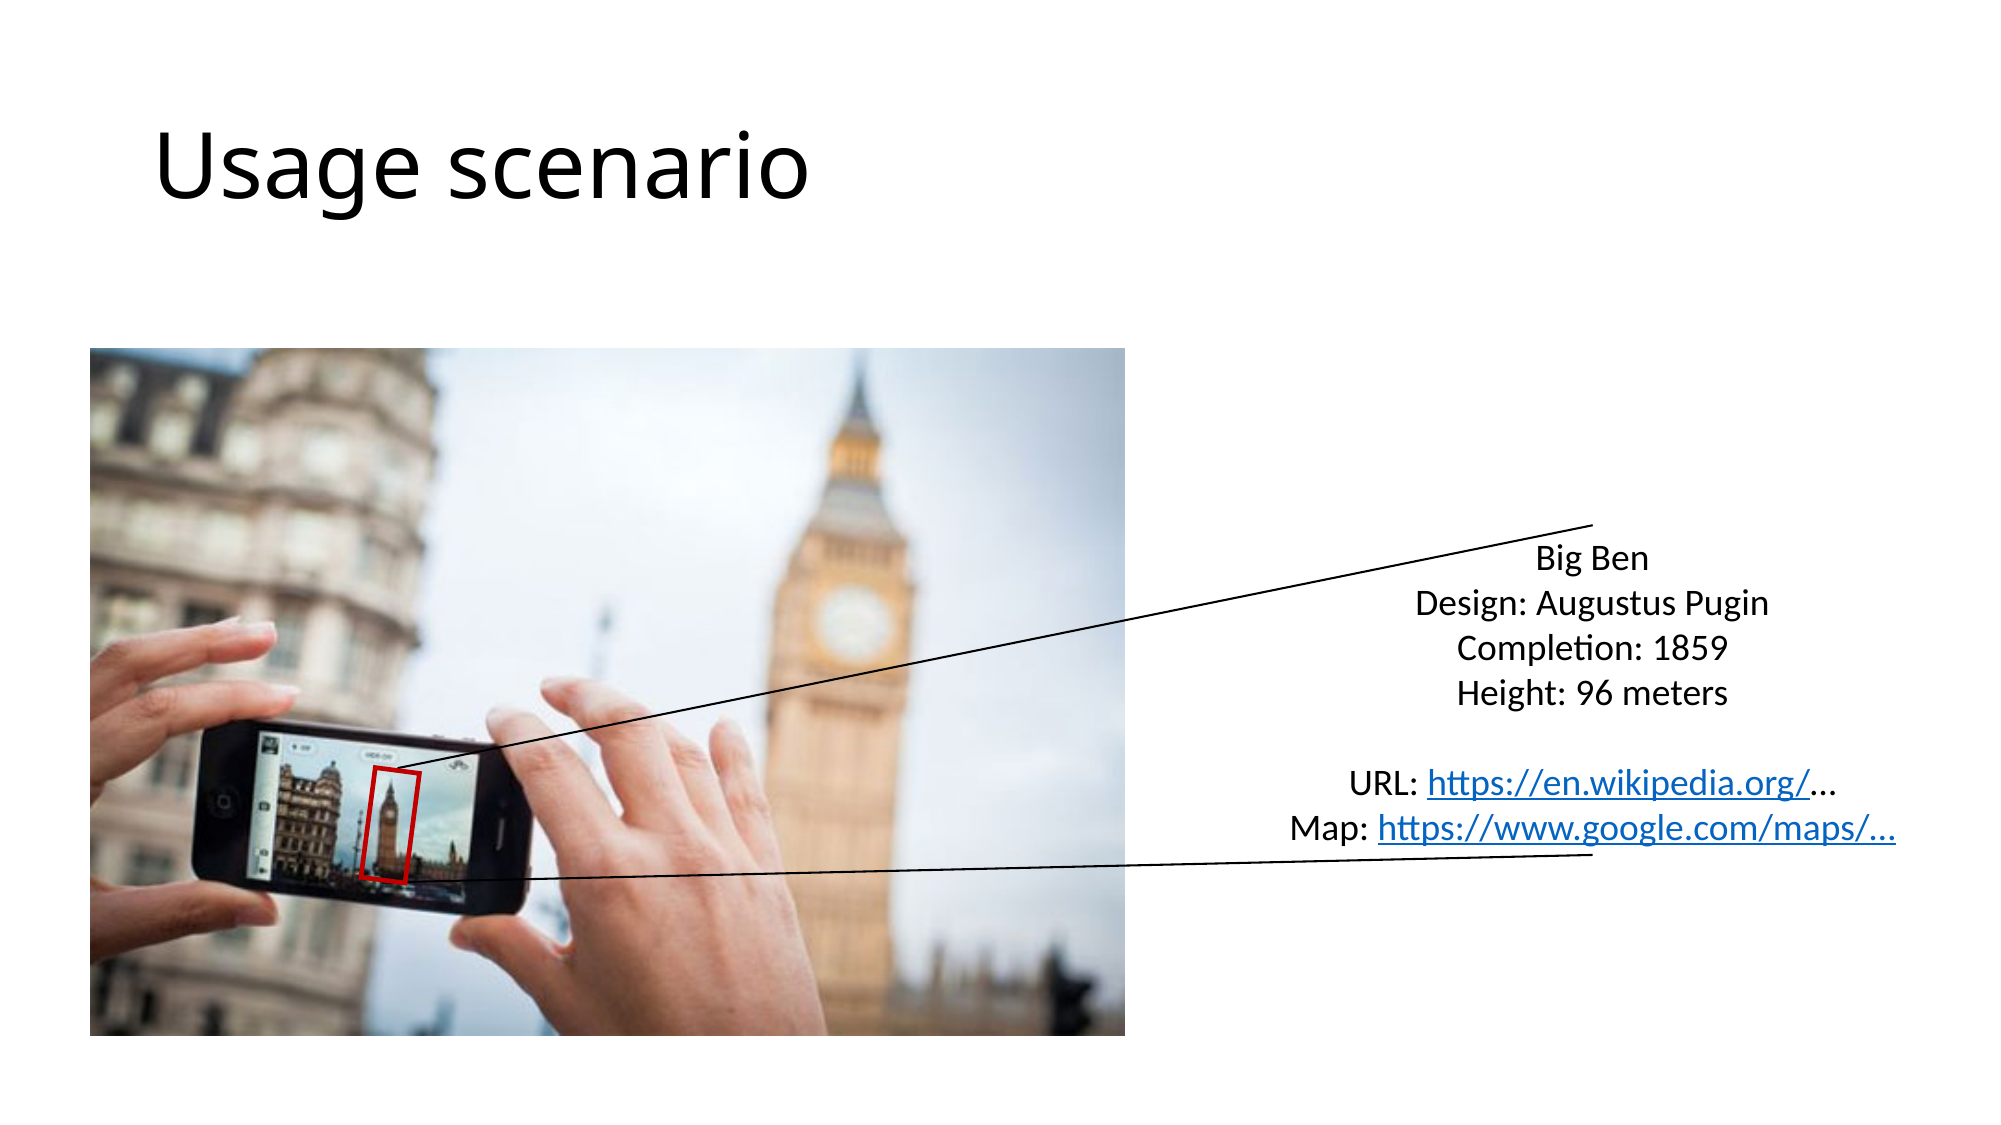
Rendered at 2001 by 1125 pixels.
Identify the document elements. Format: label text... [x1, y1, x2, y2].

text_box Big Ben Design: Augustus Pugin Completion: 1859 Height: 96 meters URL: https://en.wikipedia.org/… Map: https://www.google.com/maps/… [1242, 525, 1943, 855]
picture [89, 348, 1125, 1036]
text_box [397, 525, 1593, 771]
title Usage scenario [137, 59, 1863, 278]
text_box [382, 858, 1593, 881]
